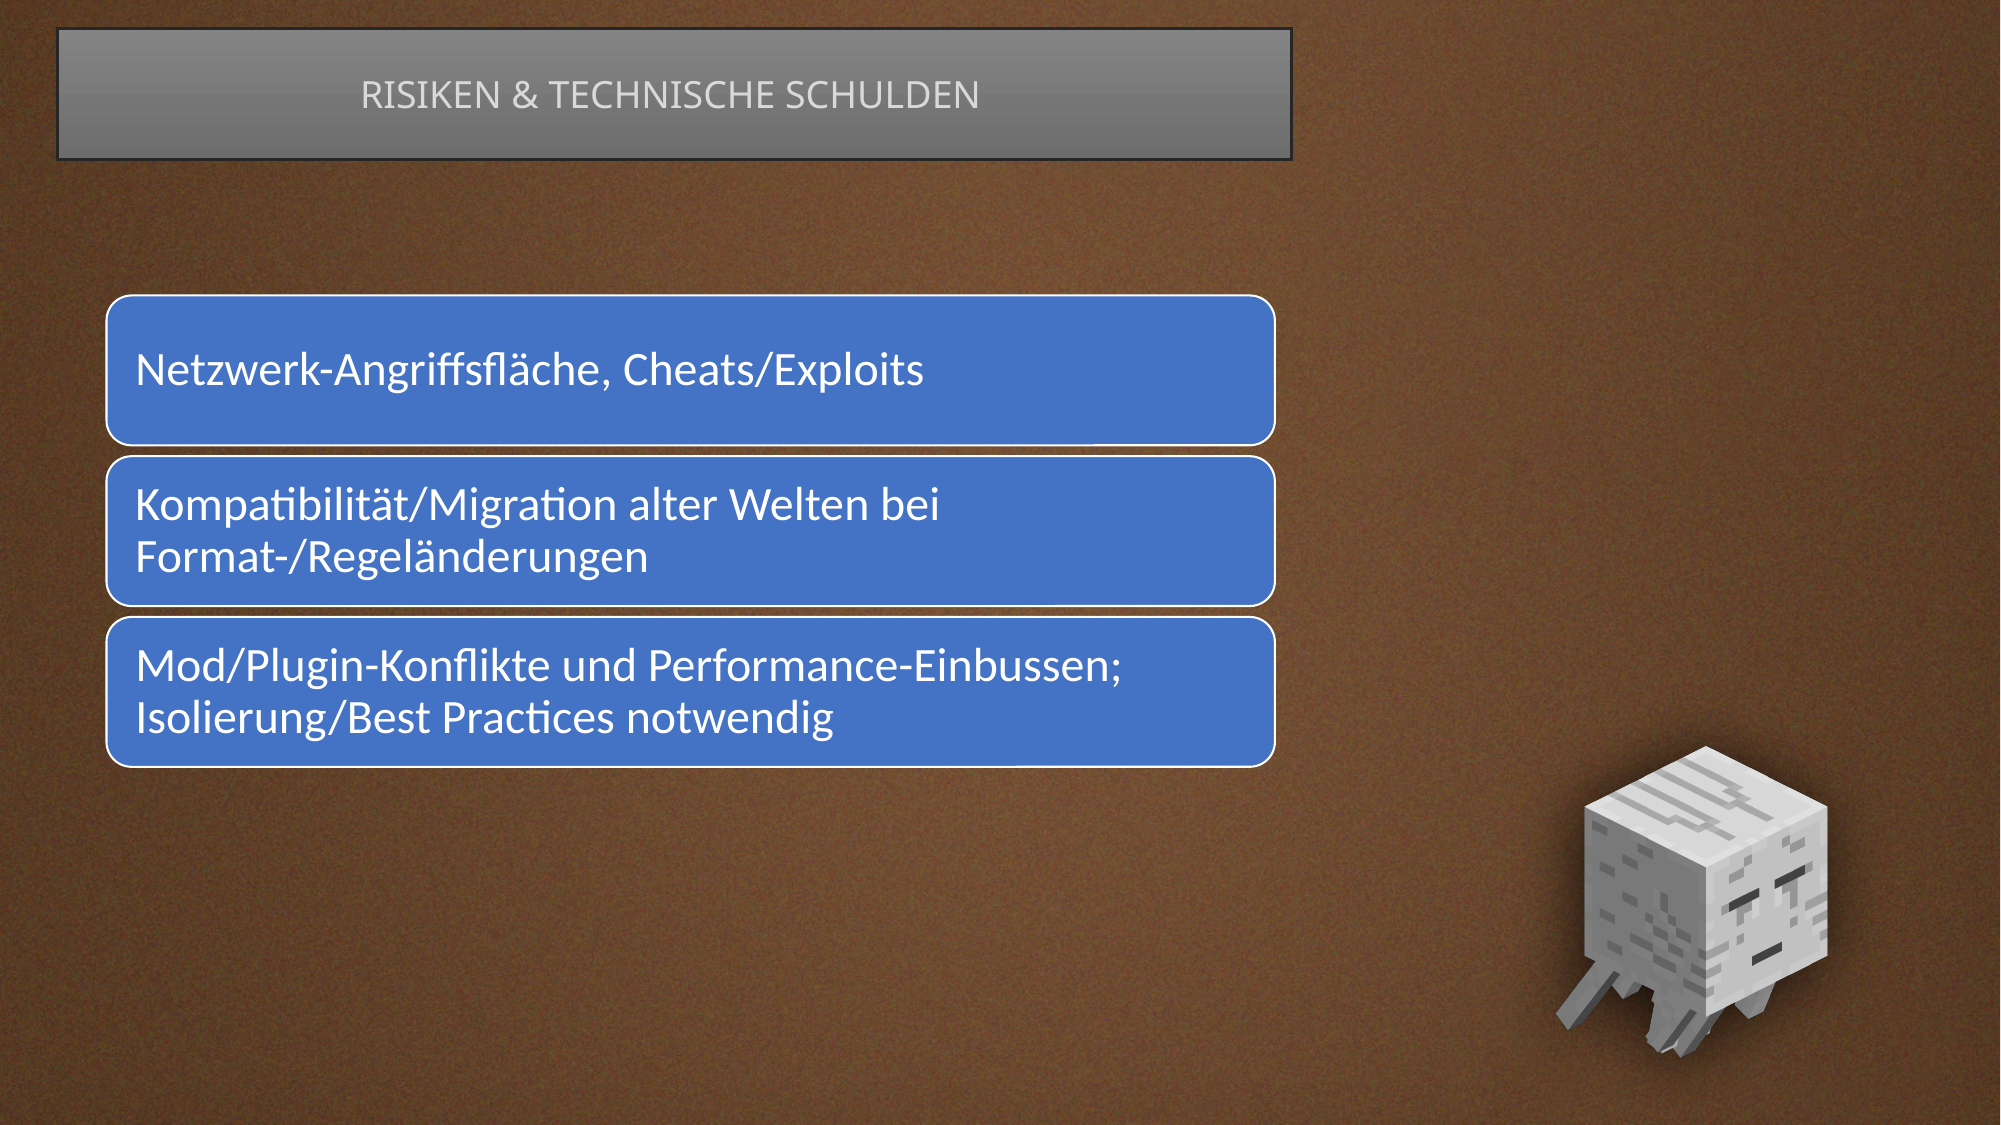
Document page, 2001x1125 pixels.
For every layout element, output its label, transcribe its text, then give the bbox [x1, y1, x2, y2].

text_box RISIKEN & TECHNISCHE SCHULDEN [345, 63, 997, 124]
text_box [56, 27, 1293, 160]
picture [0, 0, 2001, 1125]
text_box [106, 286, 1275, 777]
